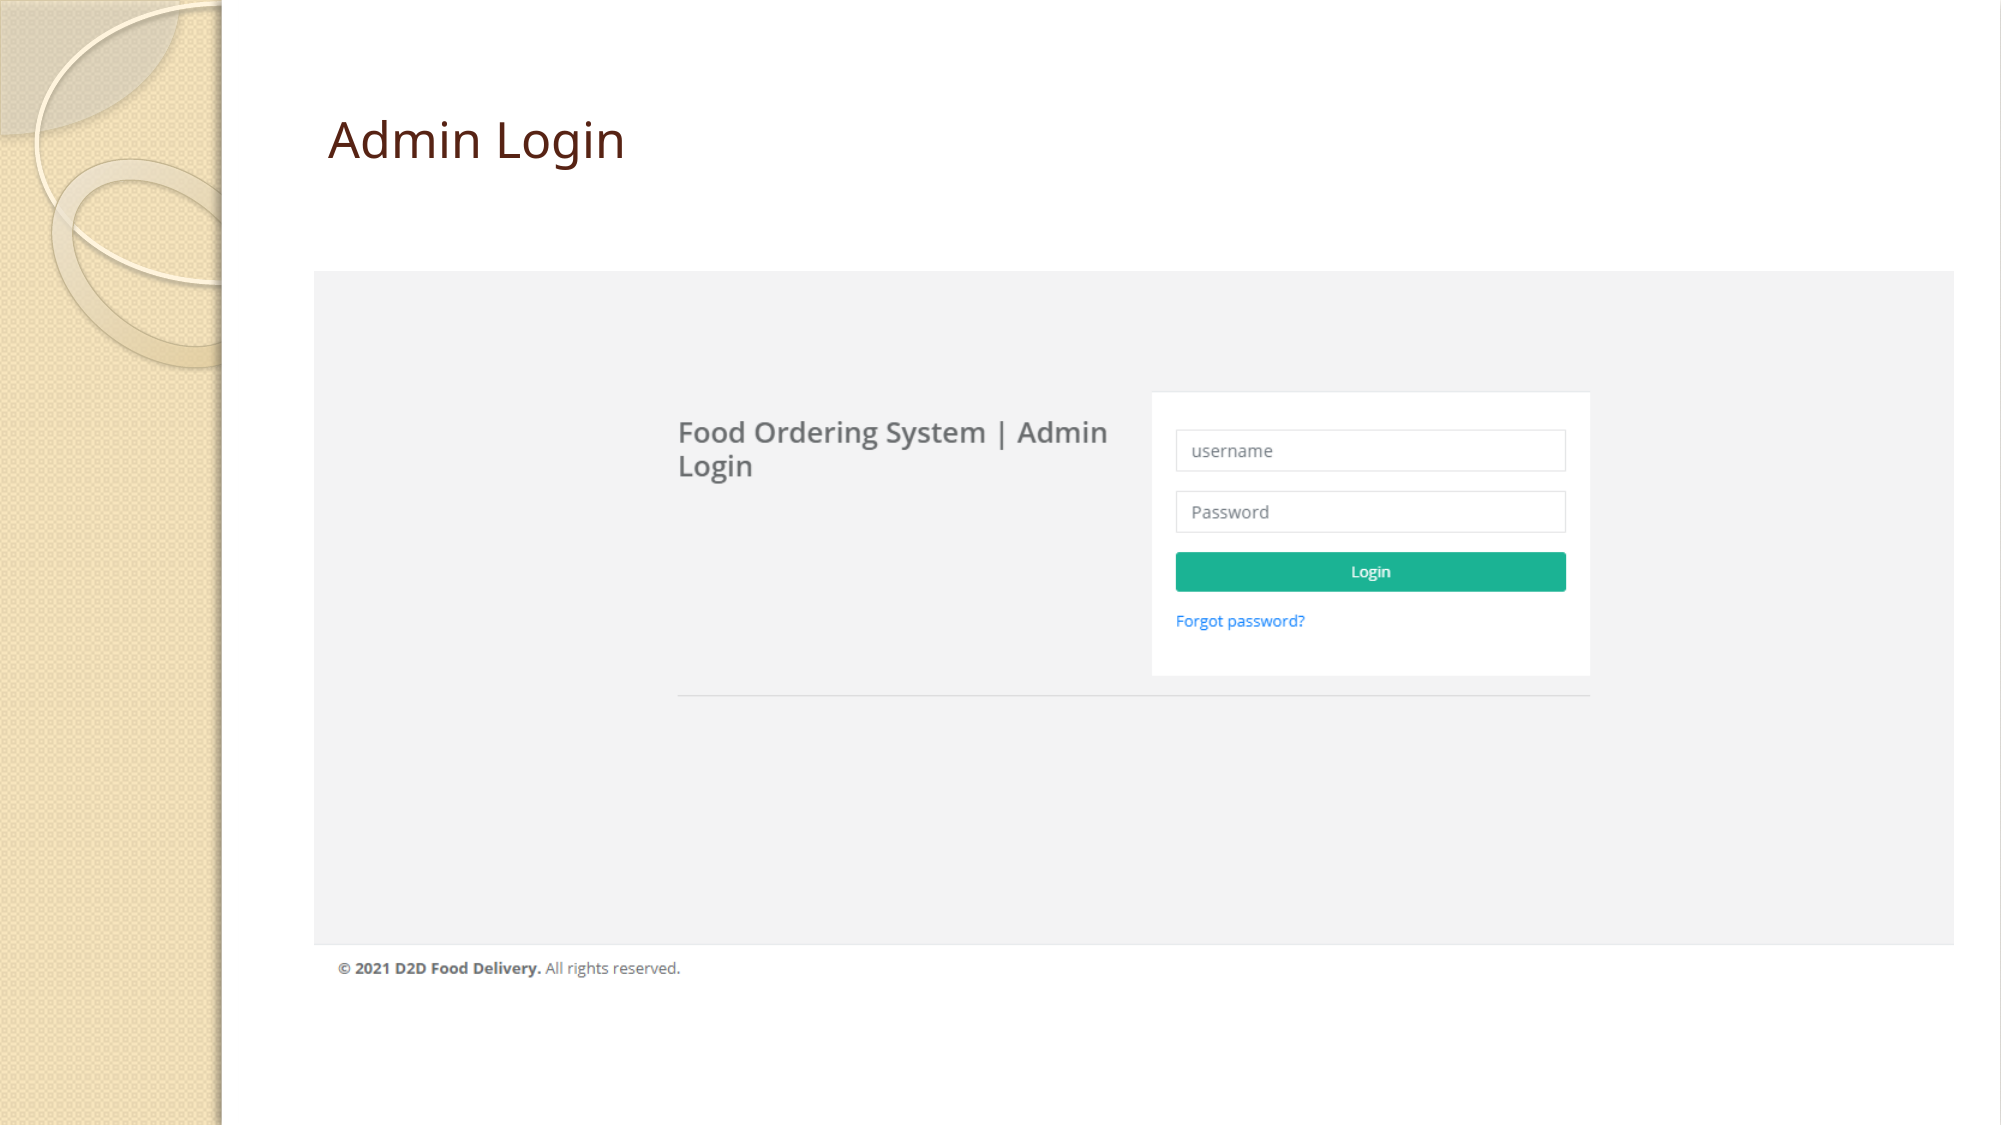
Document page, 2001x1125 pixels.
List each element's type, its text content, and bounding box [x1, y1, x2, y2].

title Admin Login [313, 45, 1954, 233]
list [313, 270, 1955, 992]
